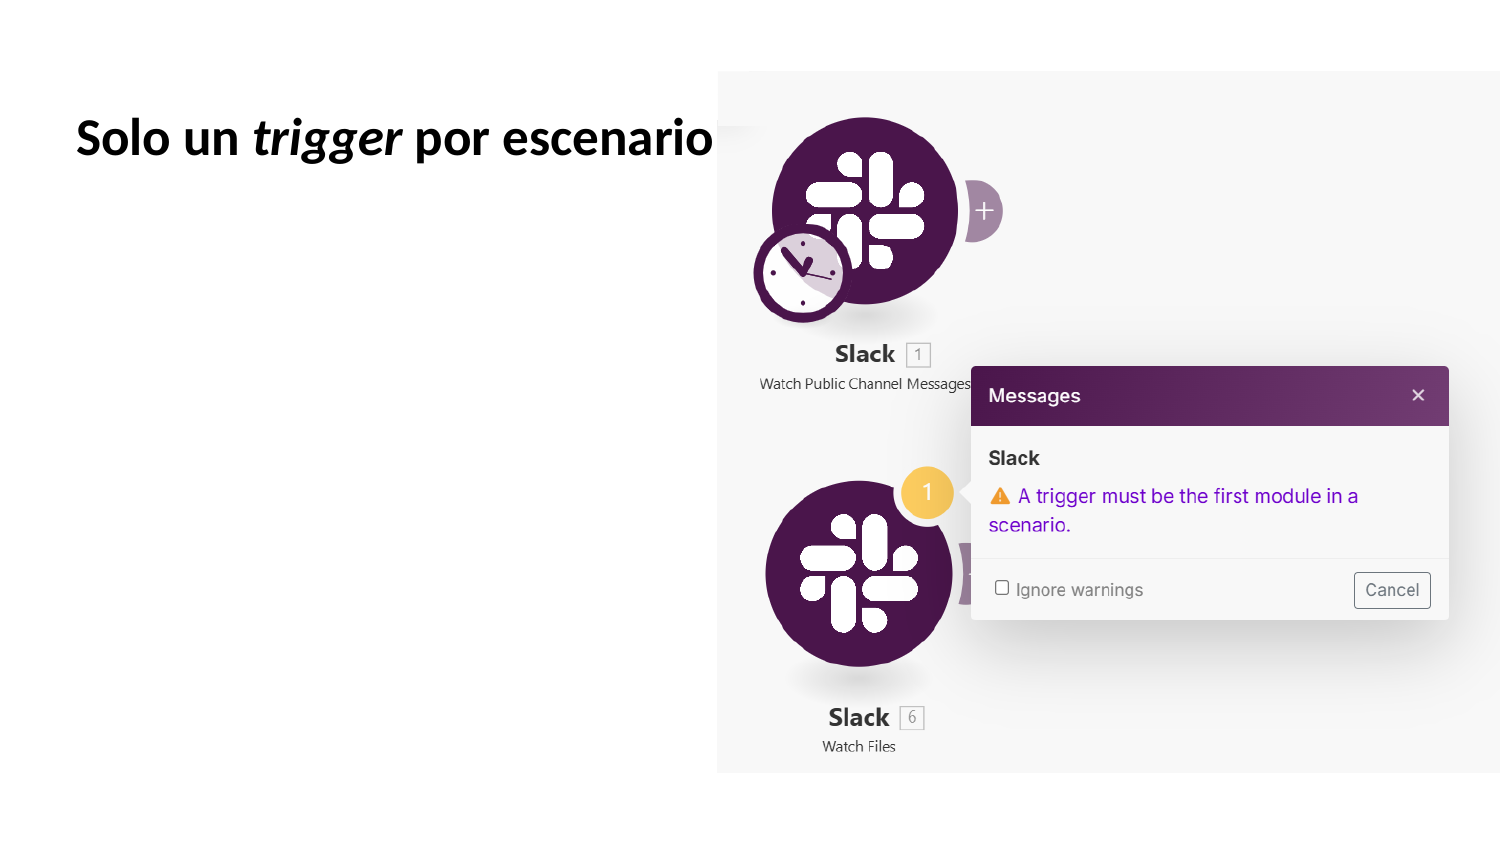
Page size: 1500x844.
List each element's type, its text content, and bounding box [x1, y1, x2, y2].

picture [717, 71, 1500, 773]
title Solo un trigger por escenario [61, 86, 712, 181]
